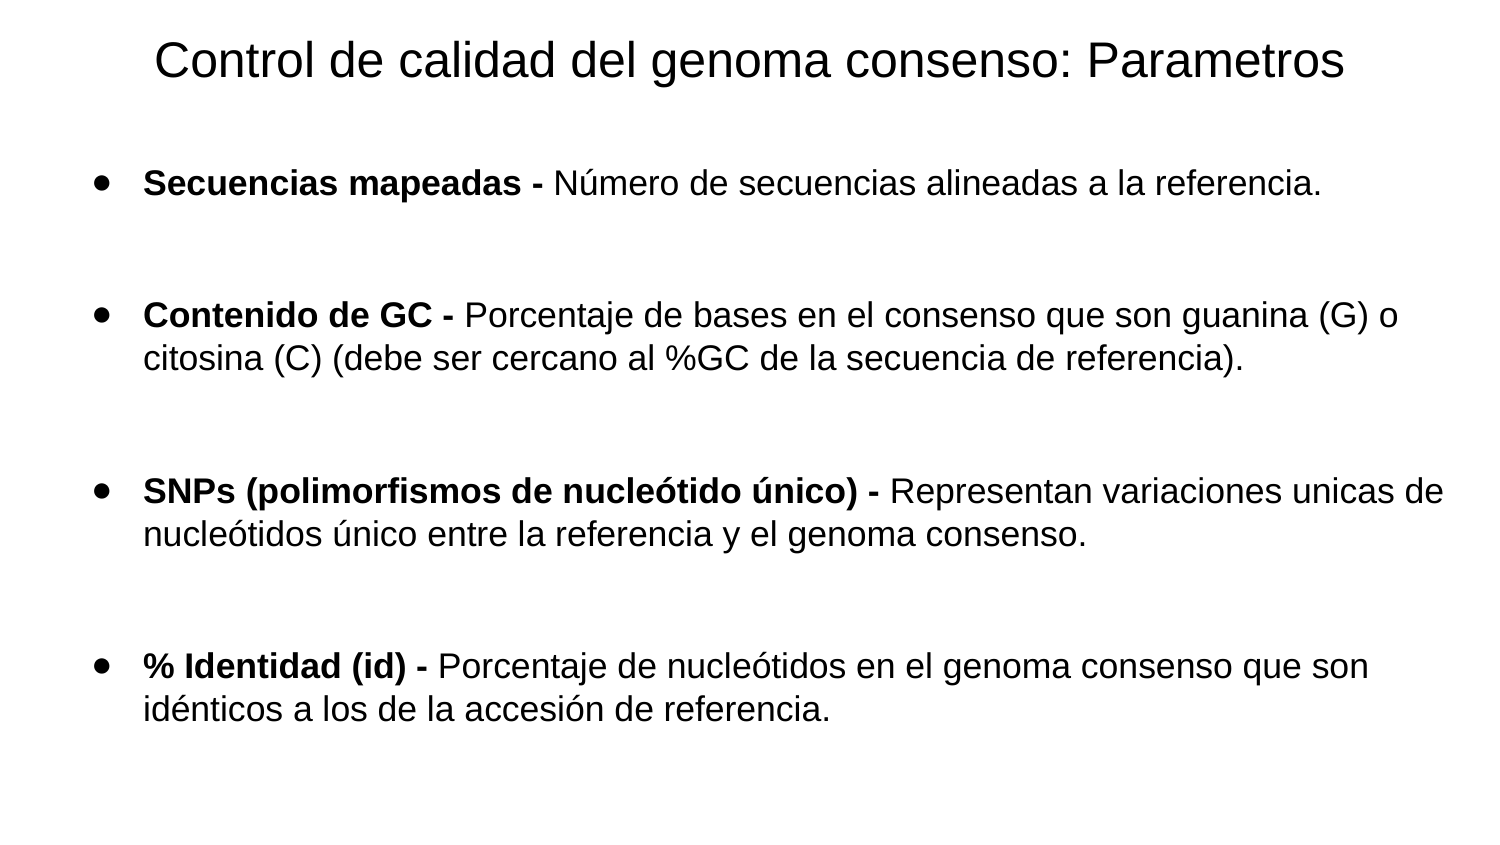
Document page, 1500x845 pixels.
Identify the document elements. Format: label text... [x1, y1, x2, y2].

list Secuencias mapeadas - Número de secuencias alineadas a la referencia. Contenido de GC - Porcentaje de bases en el consenso que son guanina (G) o citosina (C) (debe ser cercano al %GC de la secuencia de referencia). SNPs (polimorfismos de nucleótido único) - Representan variaciones unicas de nucleótidos único entre la referencia y el genoma consenso. % Identidad (id) - Porcentaje de nucleótidos en el genoma consenso que son idénticos a los de la accesión de referencia. [51, 144, 1474, 745]
title Control de calidad del genoma consenso: Parametros [51, 12, 1449, 107]
